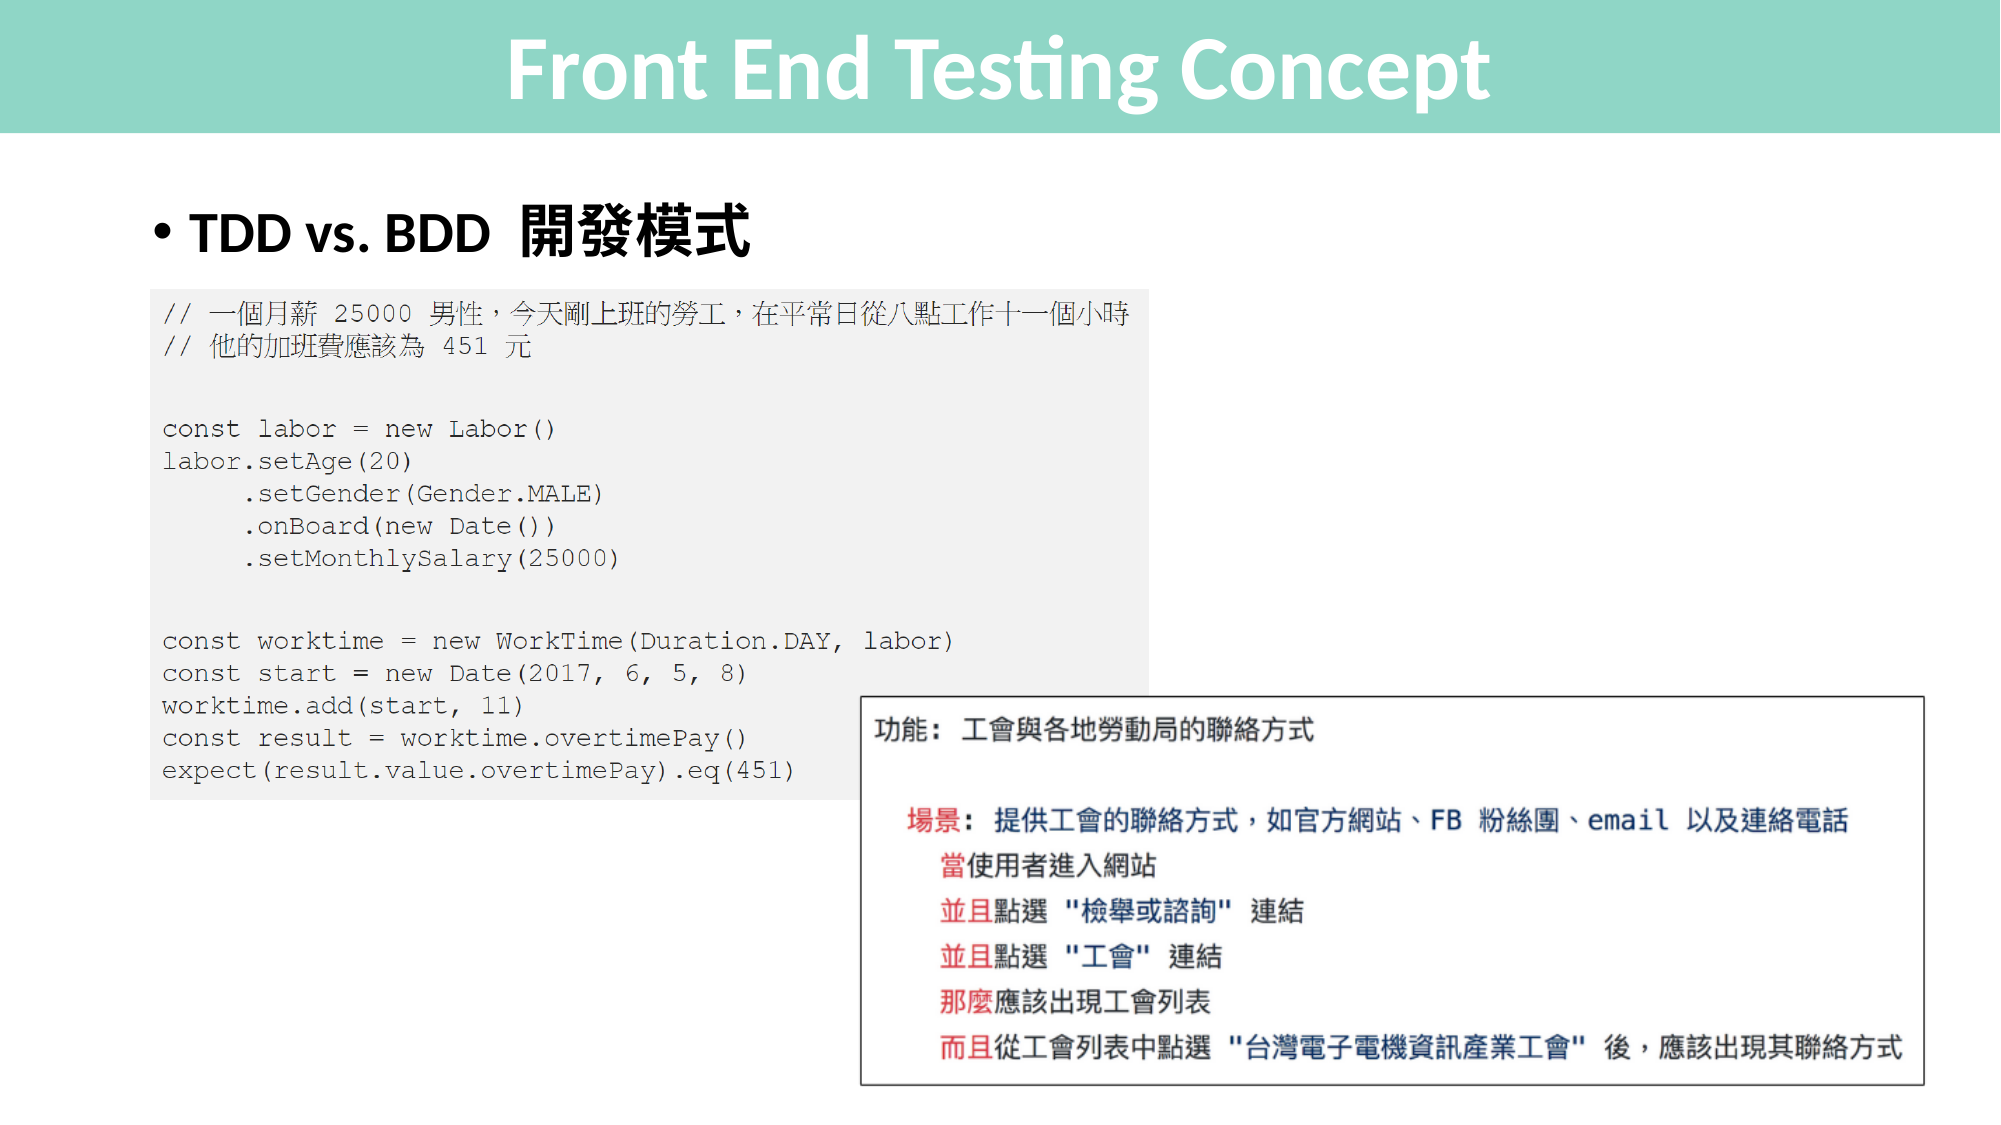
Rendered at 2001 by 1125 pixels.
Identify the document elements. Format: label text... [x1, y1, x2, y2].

title Front End Testing Concept [137, 22, 1863, 118]
list TDD vs. BDD 開發模式 [137, 194, 1863, 1042]
picture [150, 289, 1939, 1103]
